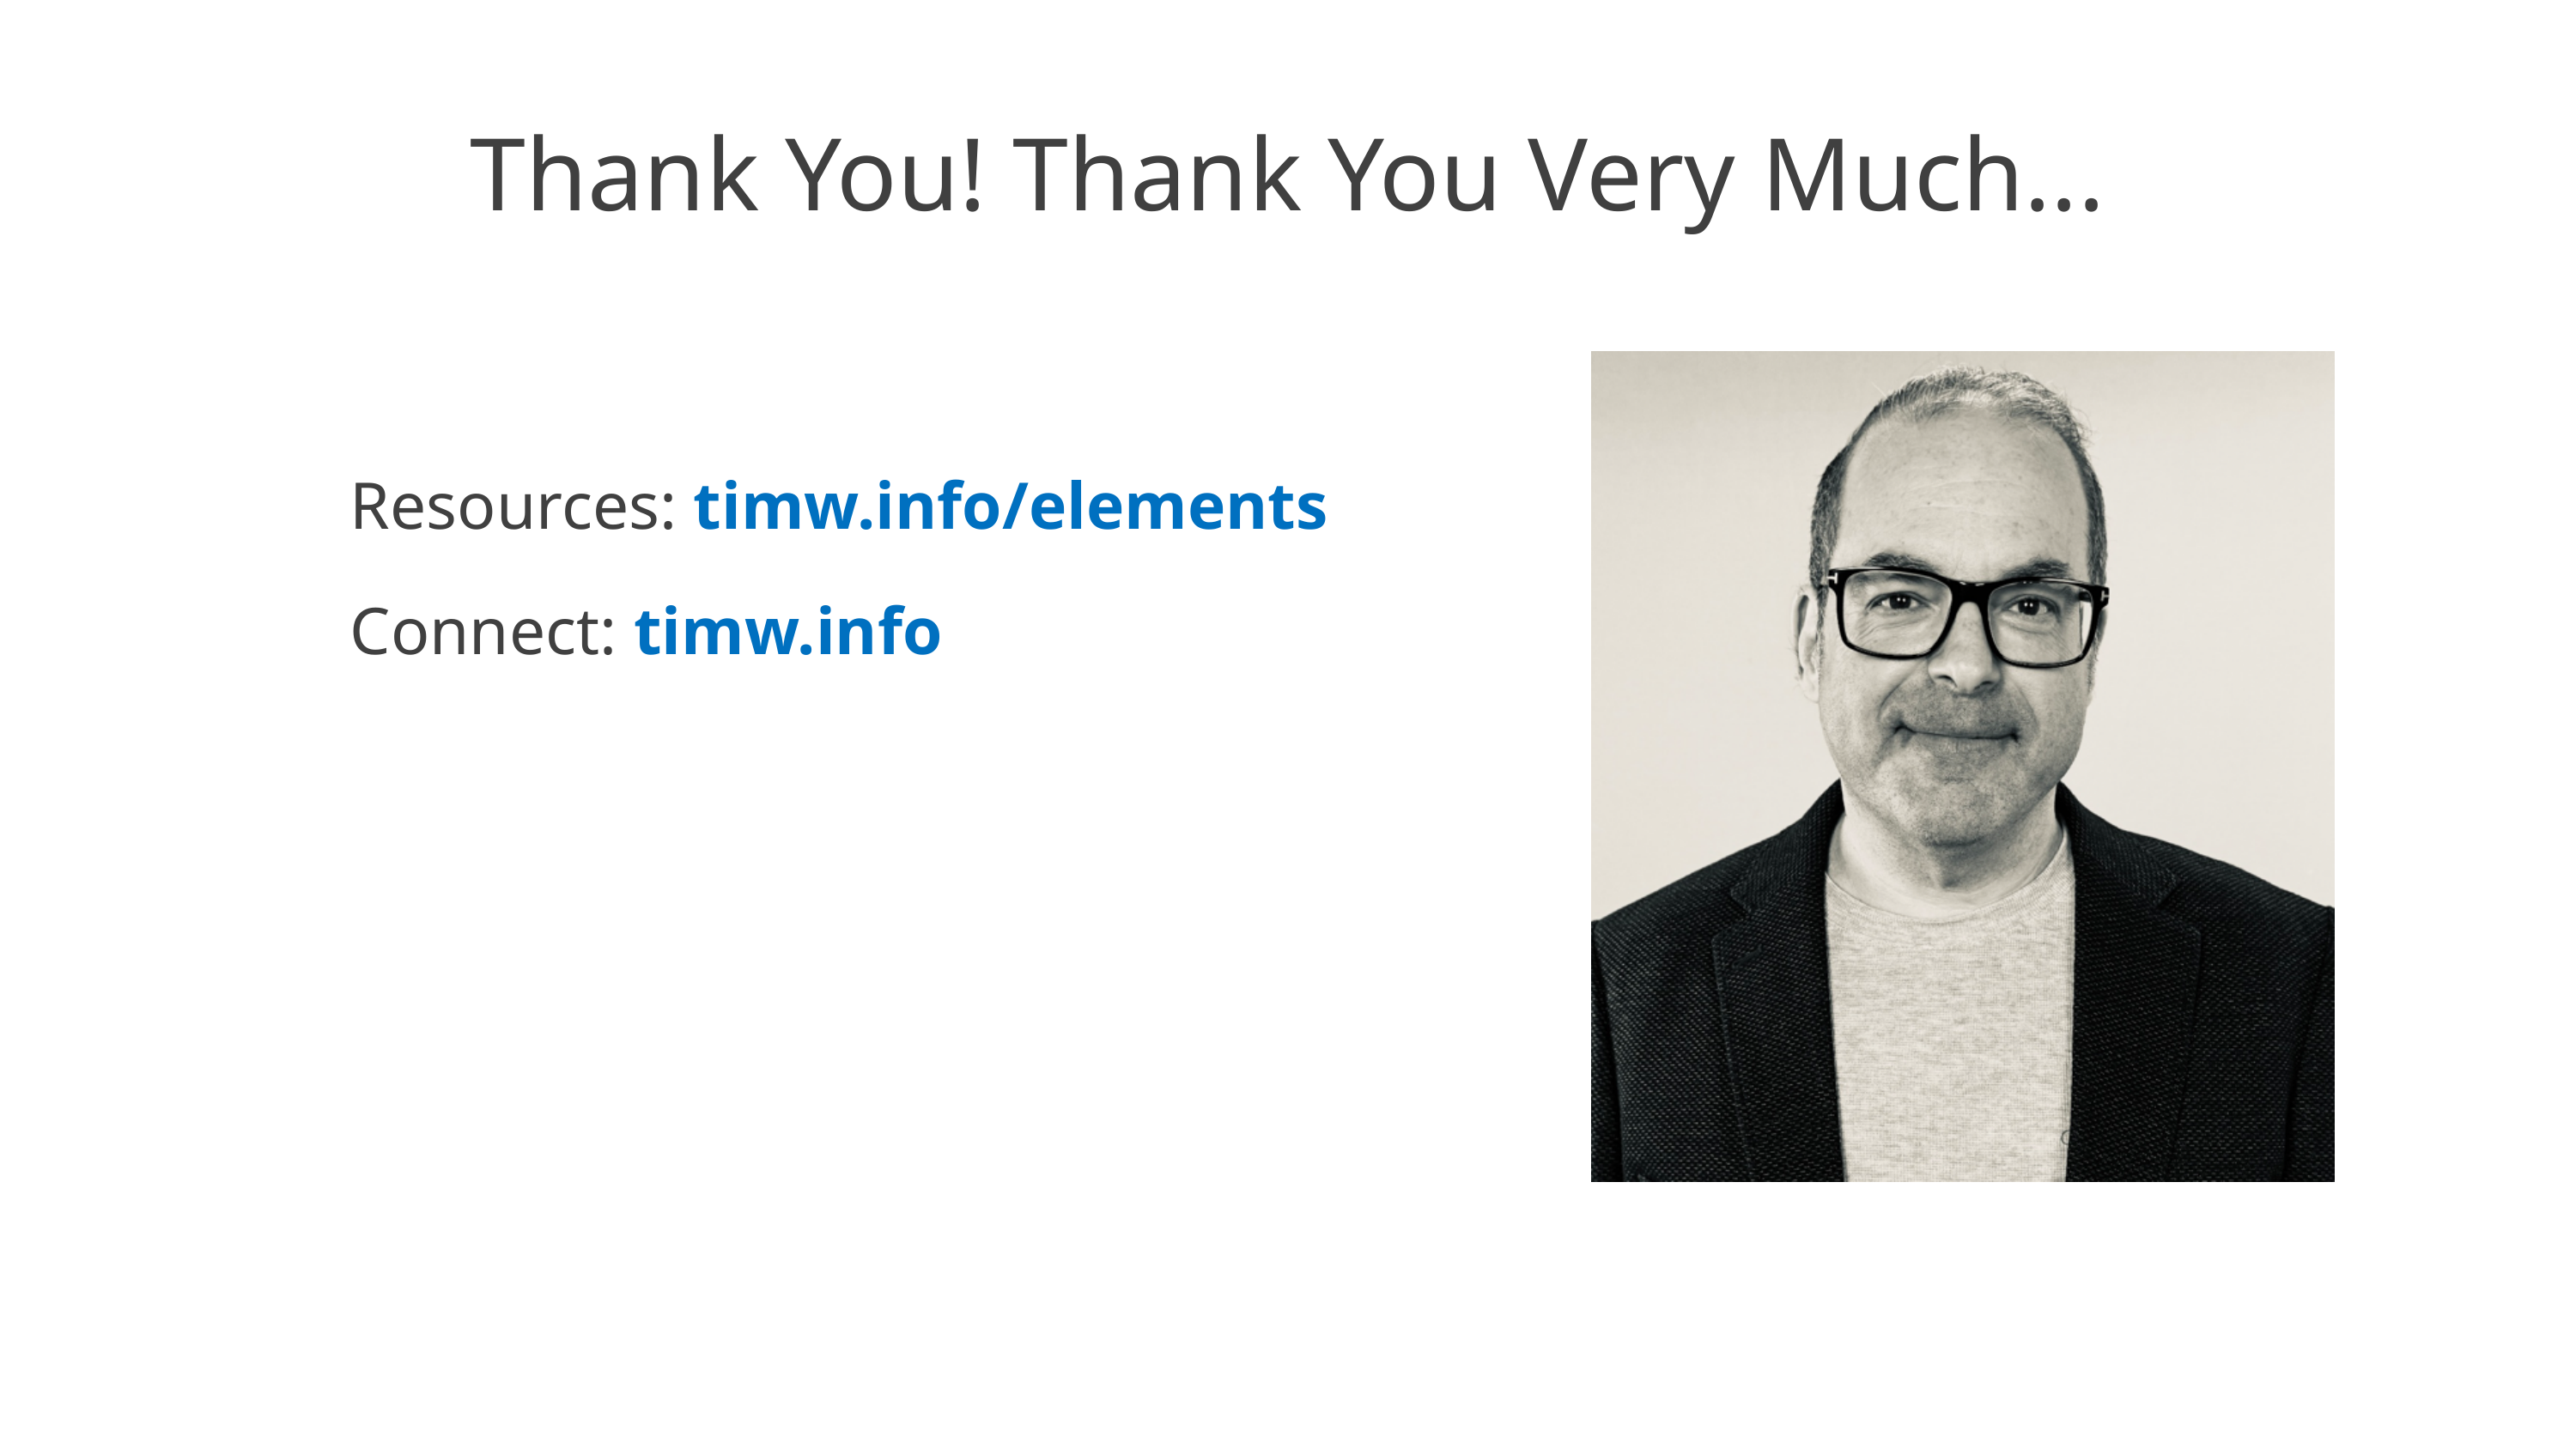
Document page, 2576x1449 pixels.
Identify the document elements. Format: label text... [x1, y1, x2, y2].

list Resources: timw.info/elements Connect: timw.info [325, 458, 1591, 1182]
picture [1591, 351, 2335, 1182]
title Thank You! Thank You Very Much... [177, 120, 2399, 236]
